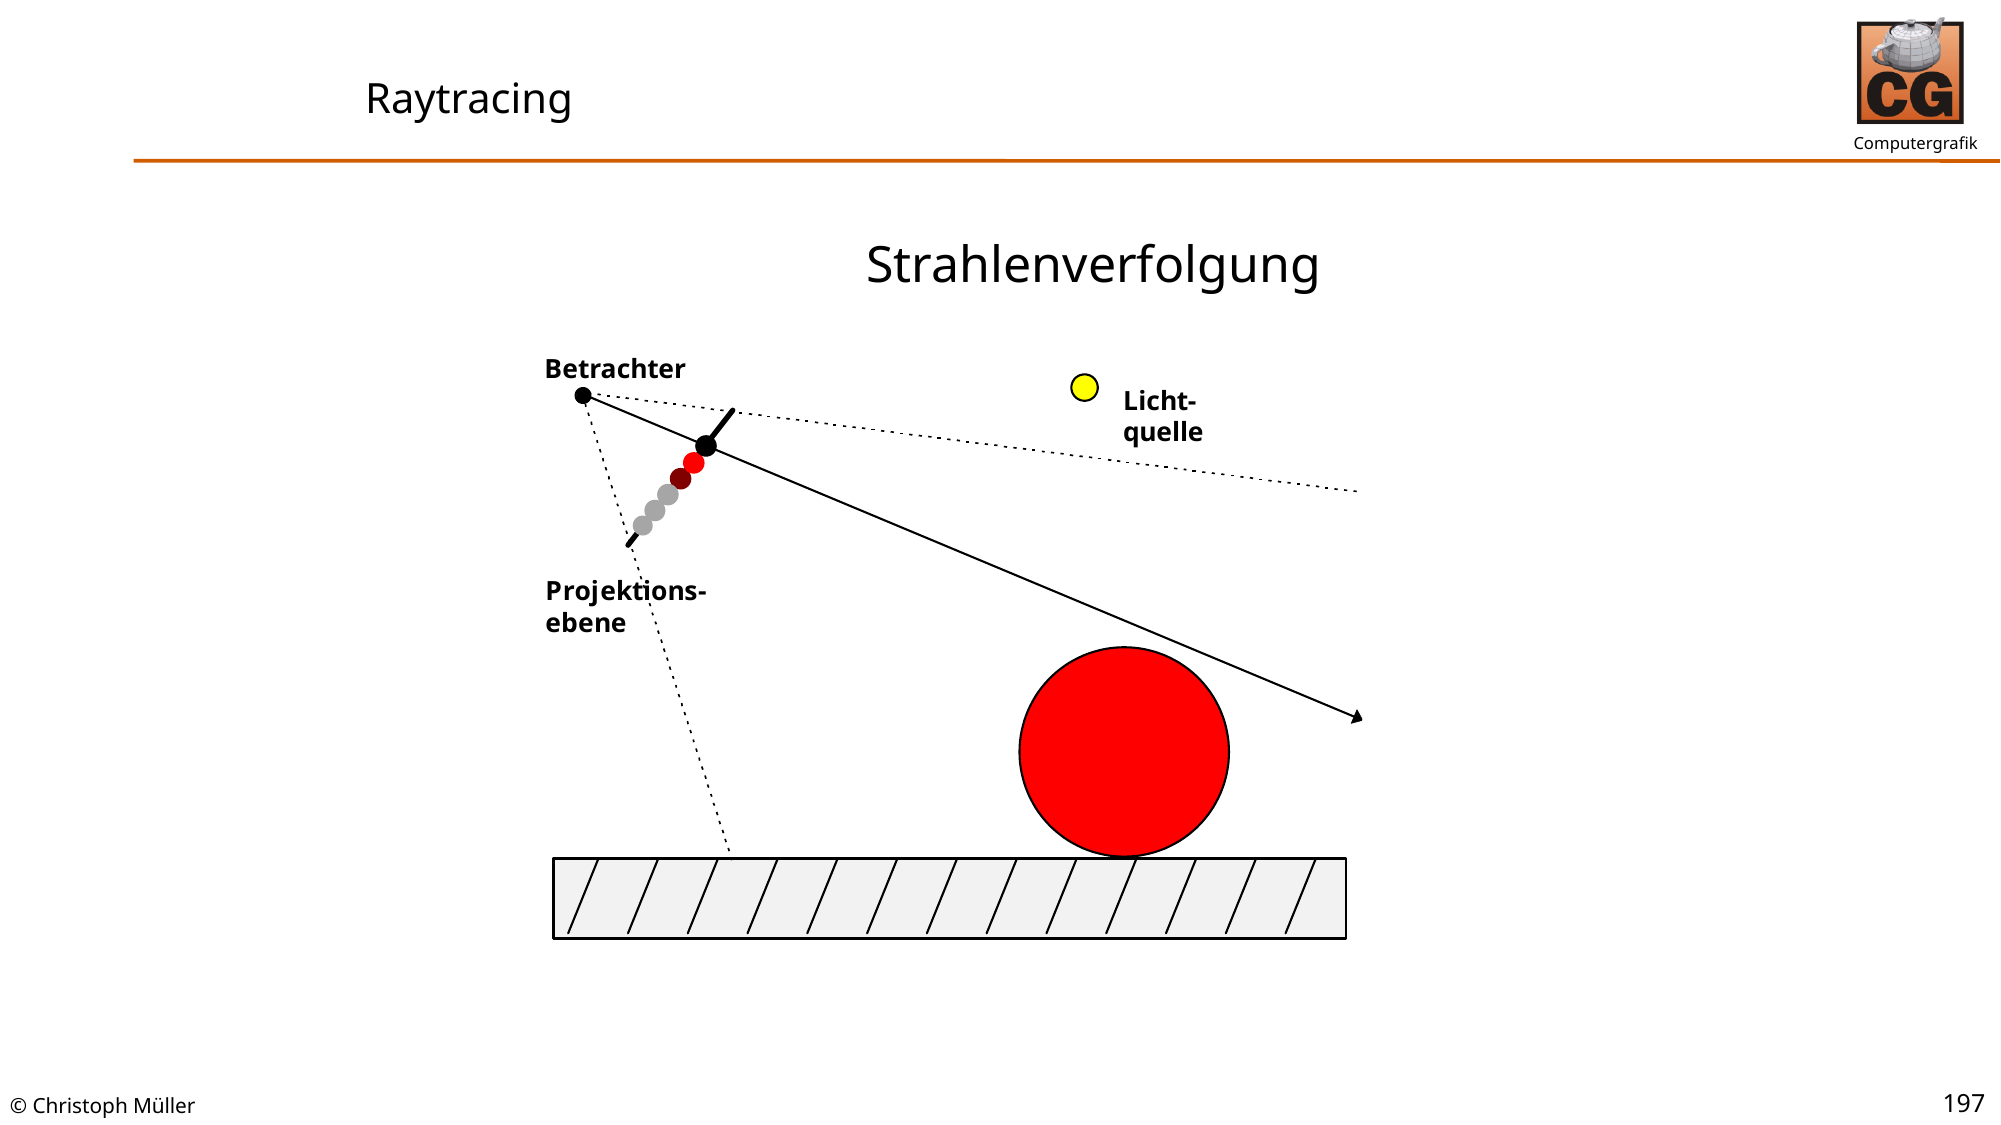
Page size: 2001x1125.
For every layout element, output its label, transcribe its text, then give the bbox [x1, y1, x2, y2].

subtitle Strahlenverfolgung [512, 224, 1676, 976]
picture [1850, 15, 1970, 130]
text_box Raytracing [350, 42, 1343, 151]
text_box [537, 349, 1363, 951]
